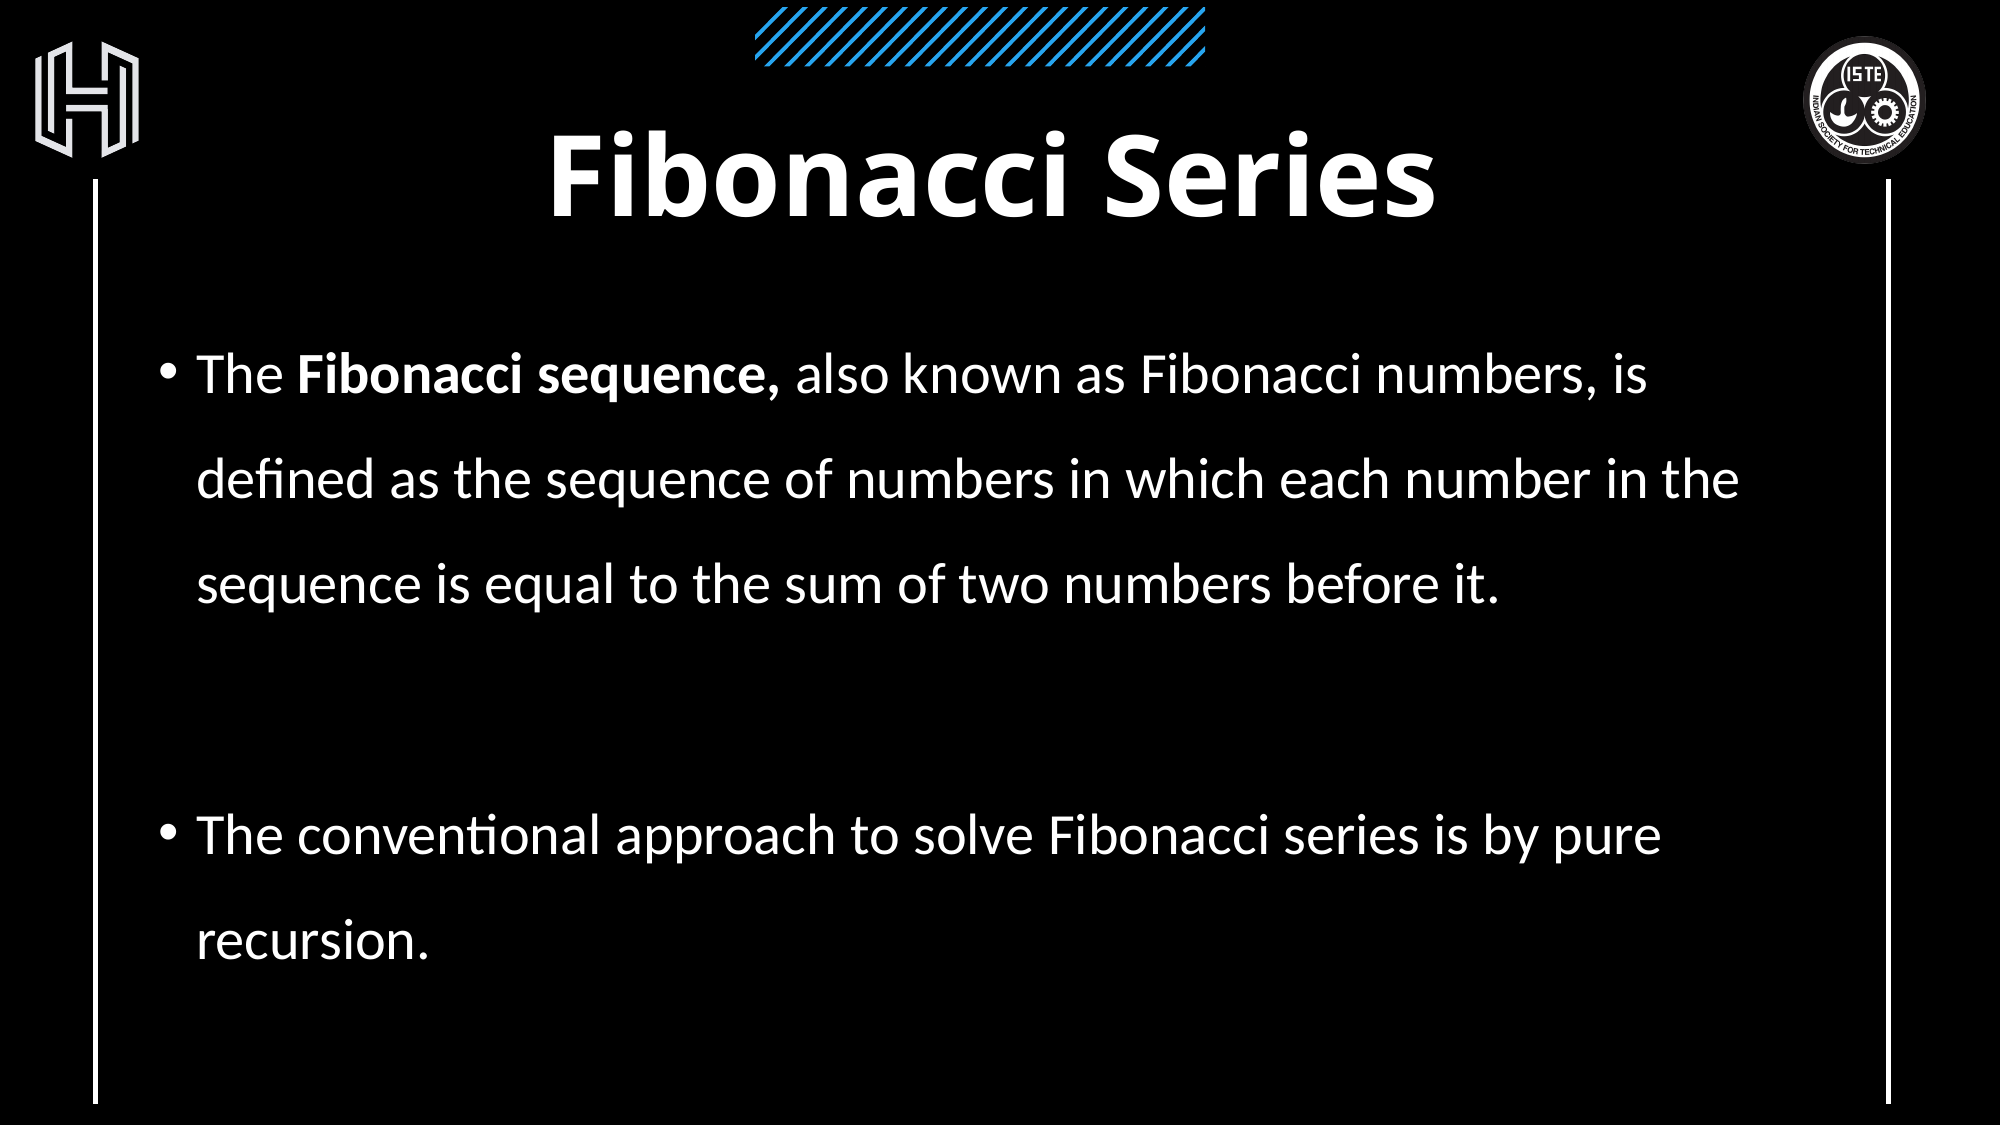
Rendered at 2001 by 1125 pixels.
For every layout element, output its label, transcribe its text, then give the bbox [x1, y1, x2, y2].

picture [1802, 36, 1926, 164]
picture [25, 36, 149, 164]
title Fibonacci Series [137, 59, 1846, 300]
list The Fibonacci sequence, also known as Fibonacci numbers, is defined as the sequence of numbers in which each number in the sequence is equal to the sum of two numbers before it. The conventional approach to solve Fibonacci series is by pure recursion. [143, 293, 1810, 1059]
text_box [754, 7, 1206, 67]
